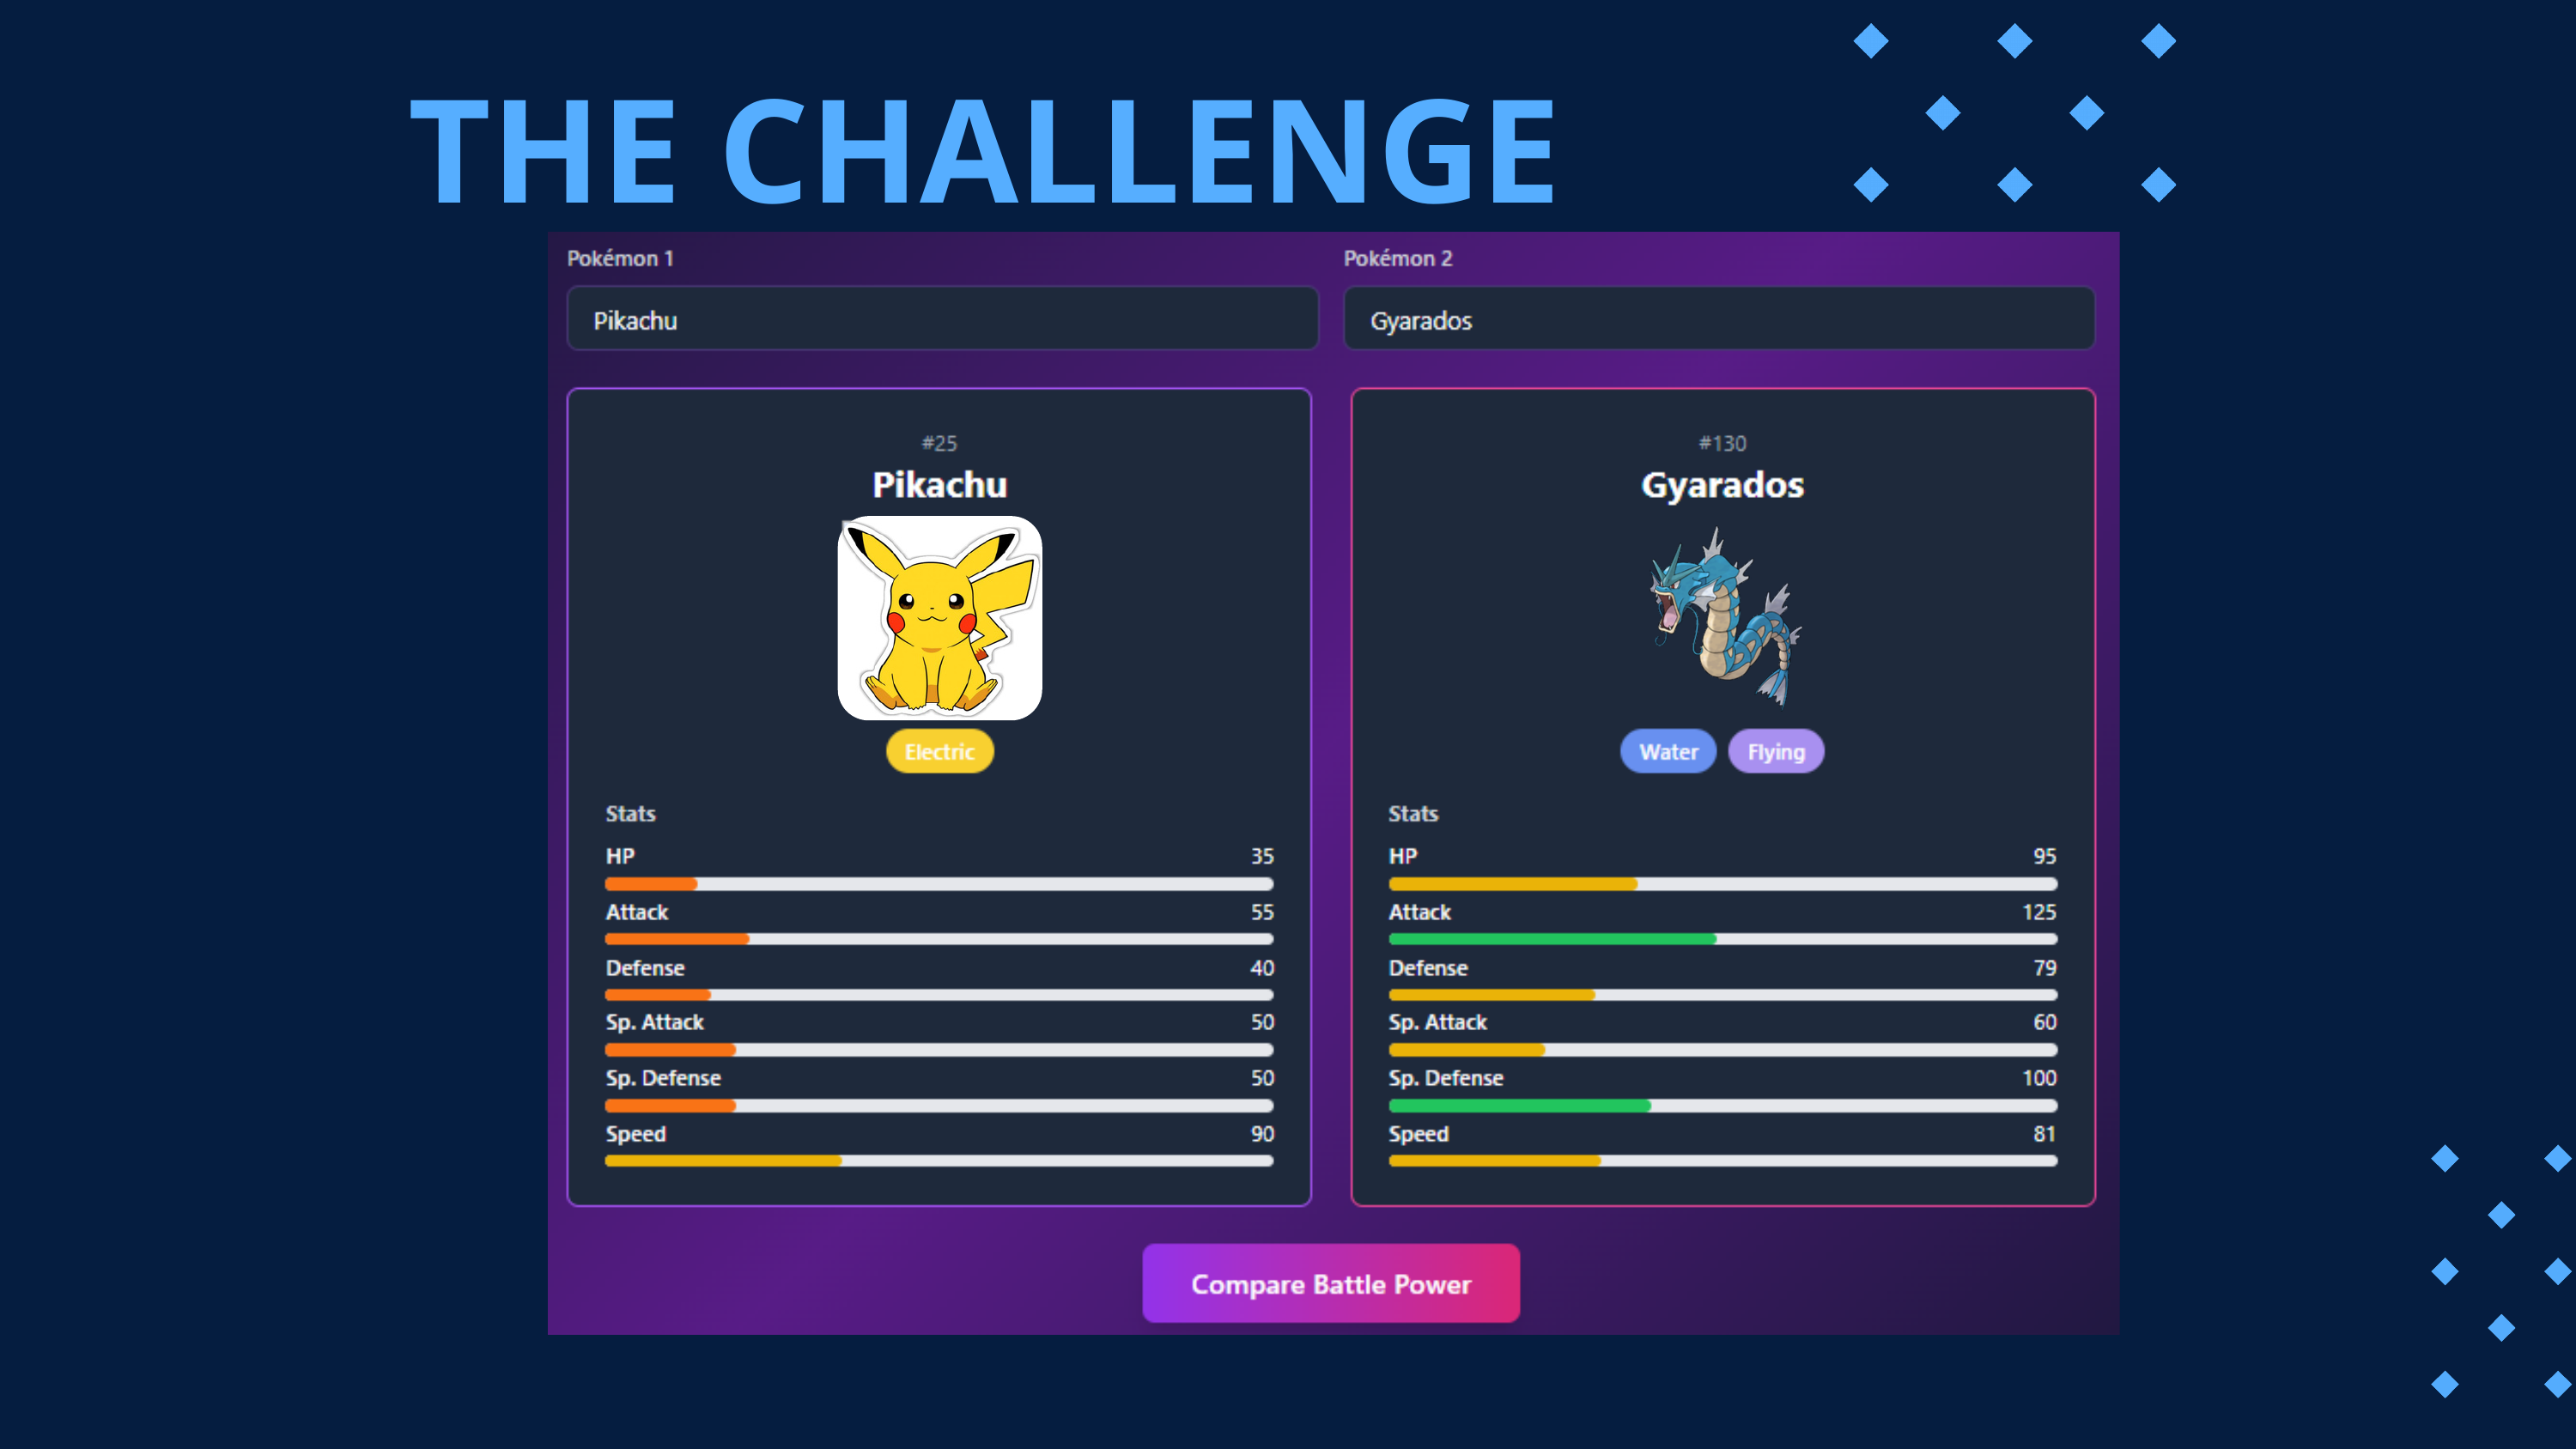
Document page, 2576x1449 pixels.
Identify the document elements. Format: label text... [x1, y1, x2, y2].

text_box [1853, 0, 2177, 203]
text_box [2431, 1144, 2576, 1398]
text_box [548, 232, 2120, 1335]
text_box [1624, 515, 1829, 721]
text_box THE CHALLENGE [346, 59, 1625, 232]
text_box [837, 515, 1042, 721]
